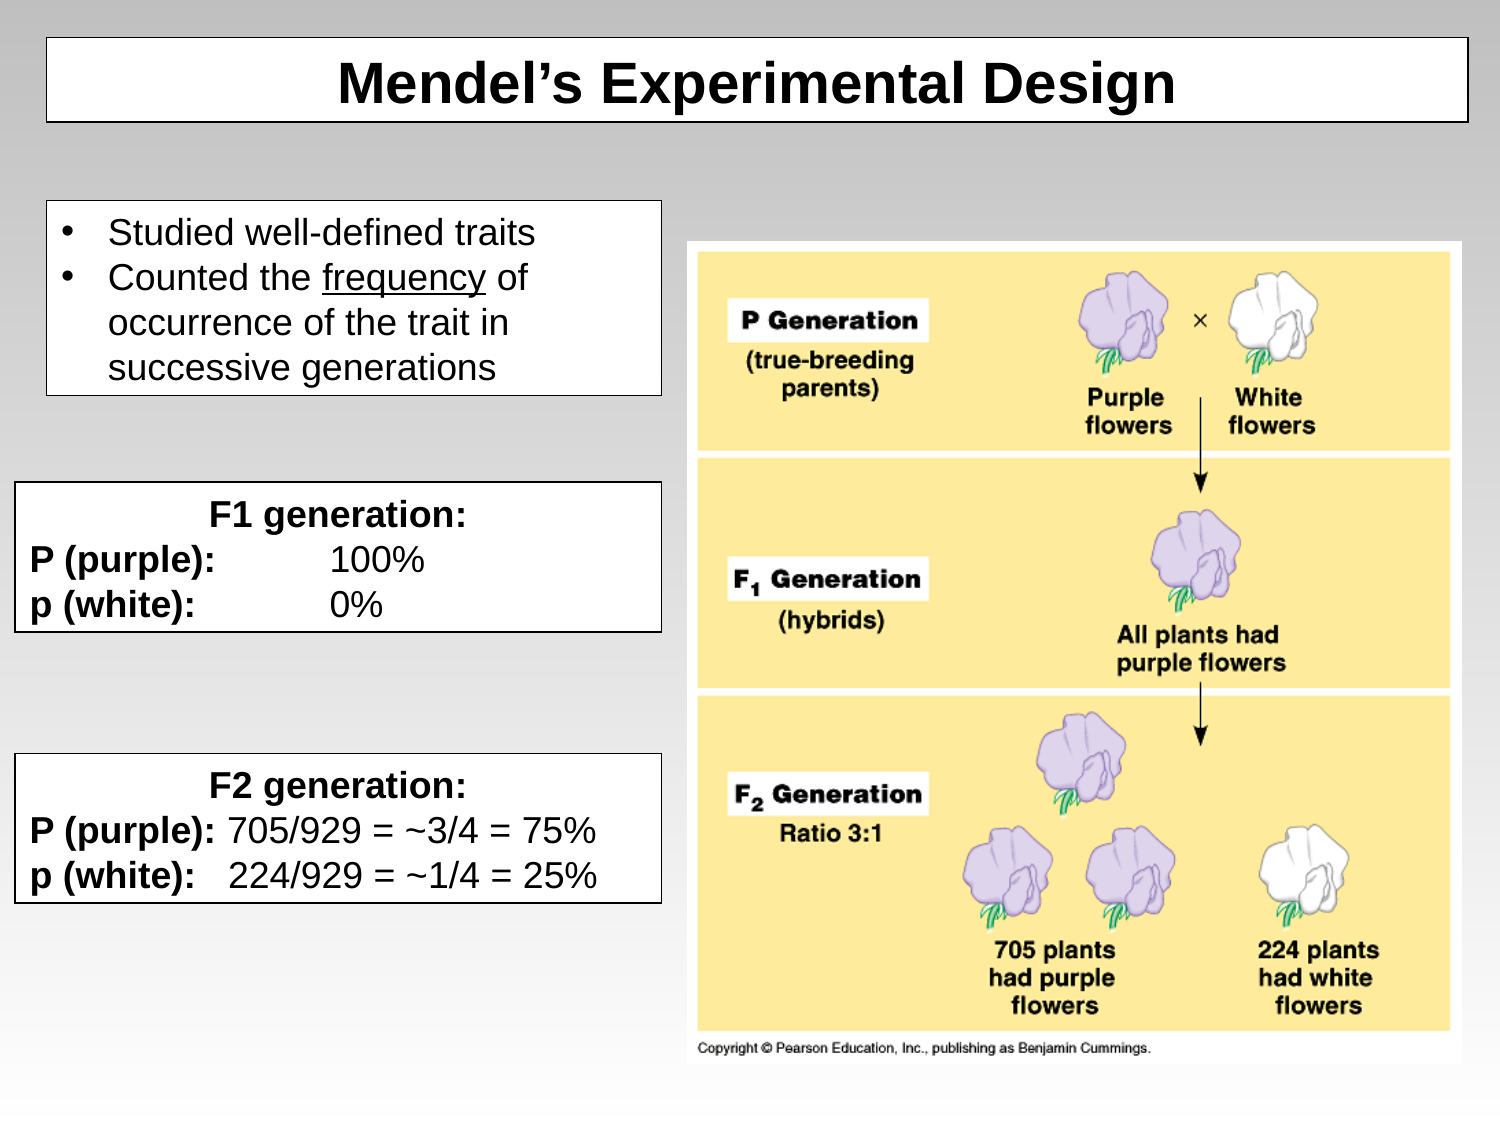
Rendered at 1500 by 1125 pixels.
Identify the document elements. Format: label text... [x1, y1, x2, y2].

text_box Studied well-defined traits Counted the frequency of occurrence of the trait in successive generations [46, 200, 662, 396]
text_box Mendel’s Experimental Design [46, 37, 1468, 123]
text_box F2 generation: P (purple): 705/929 = ~3/4 = 75% p (white): 224/929 = ~1/4 = 25% [14, 753, 662, 904]
text_box F1 generation: P (purple): 100% p (white): 0% [14, 482, 662, 632]
picture [687, 240, 1463, 1064]
